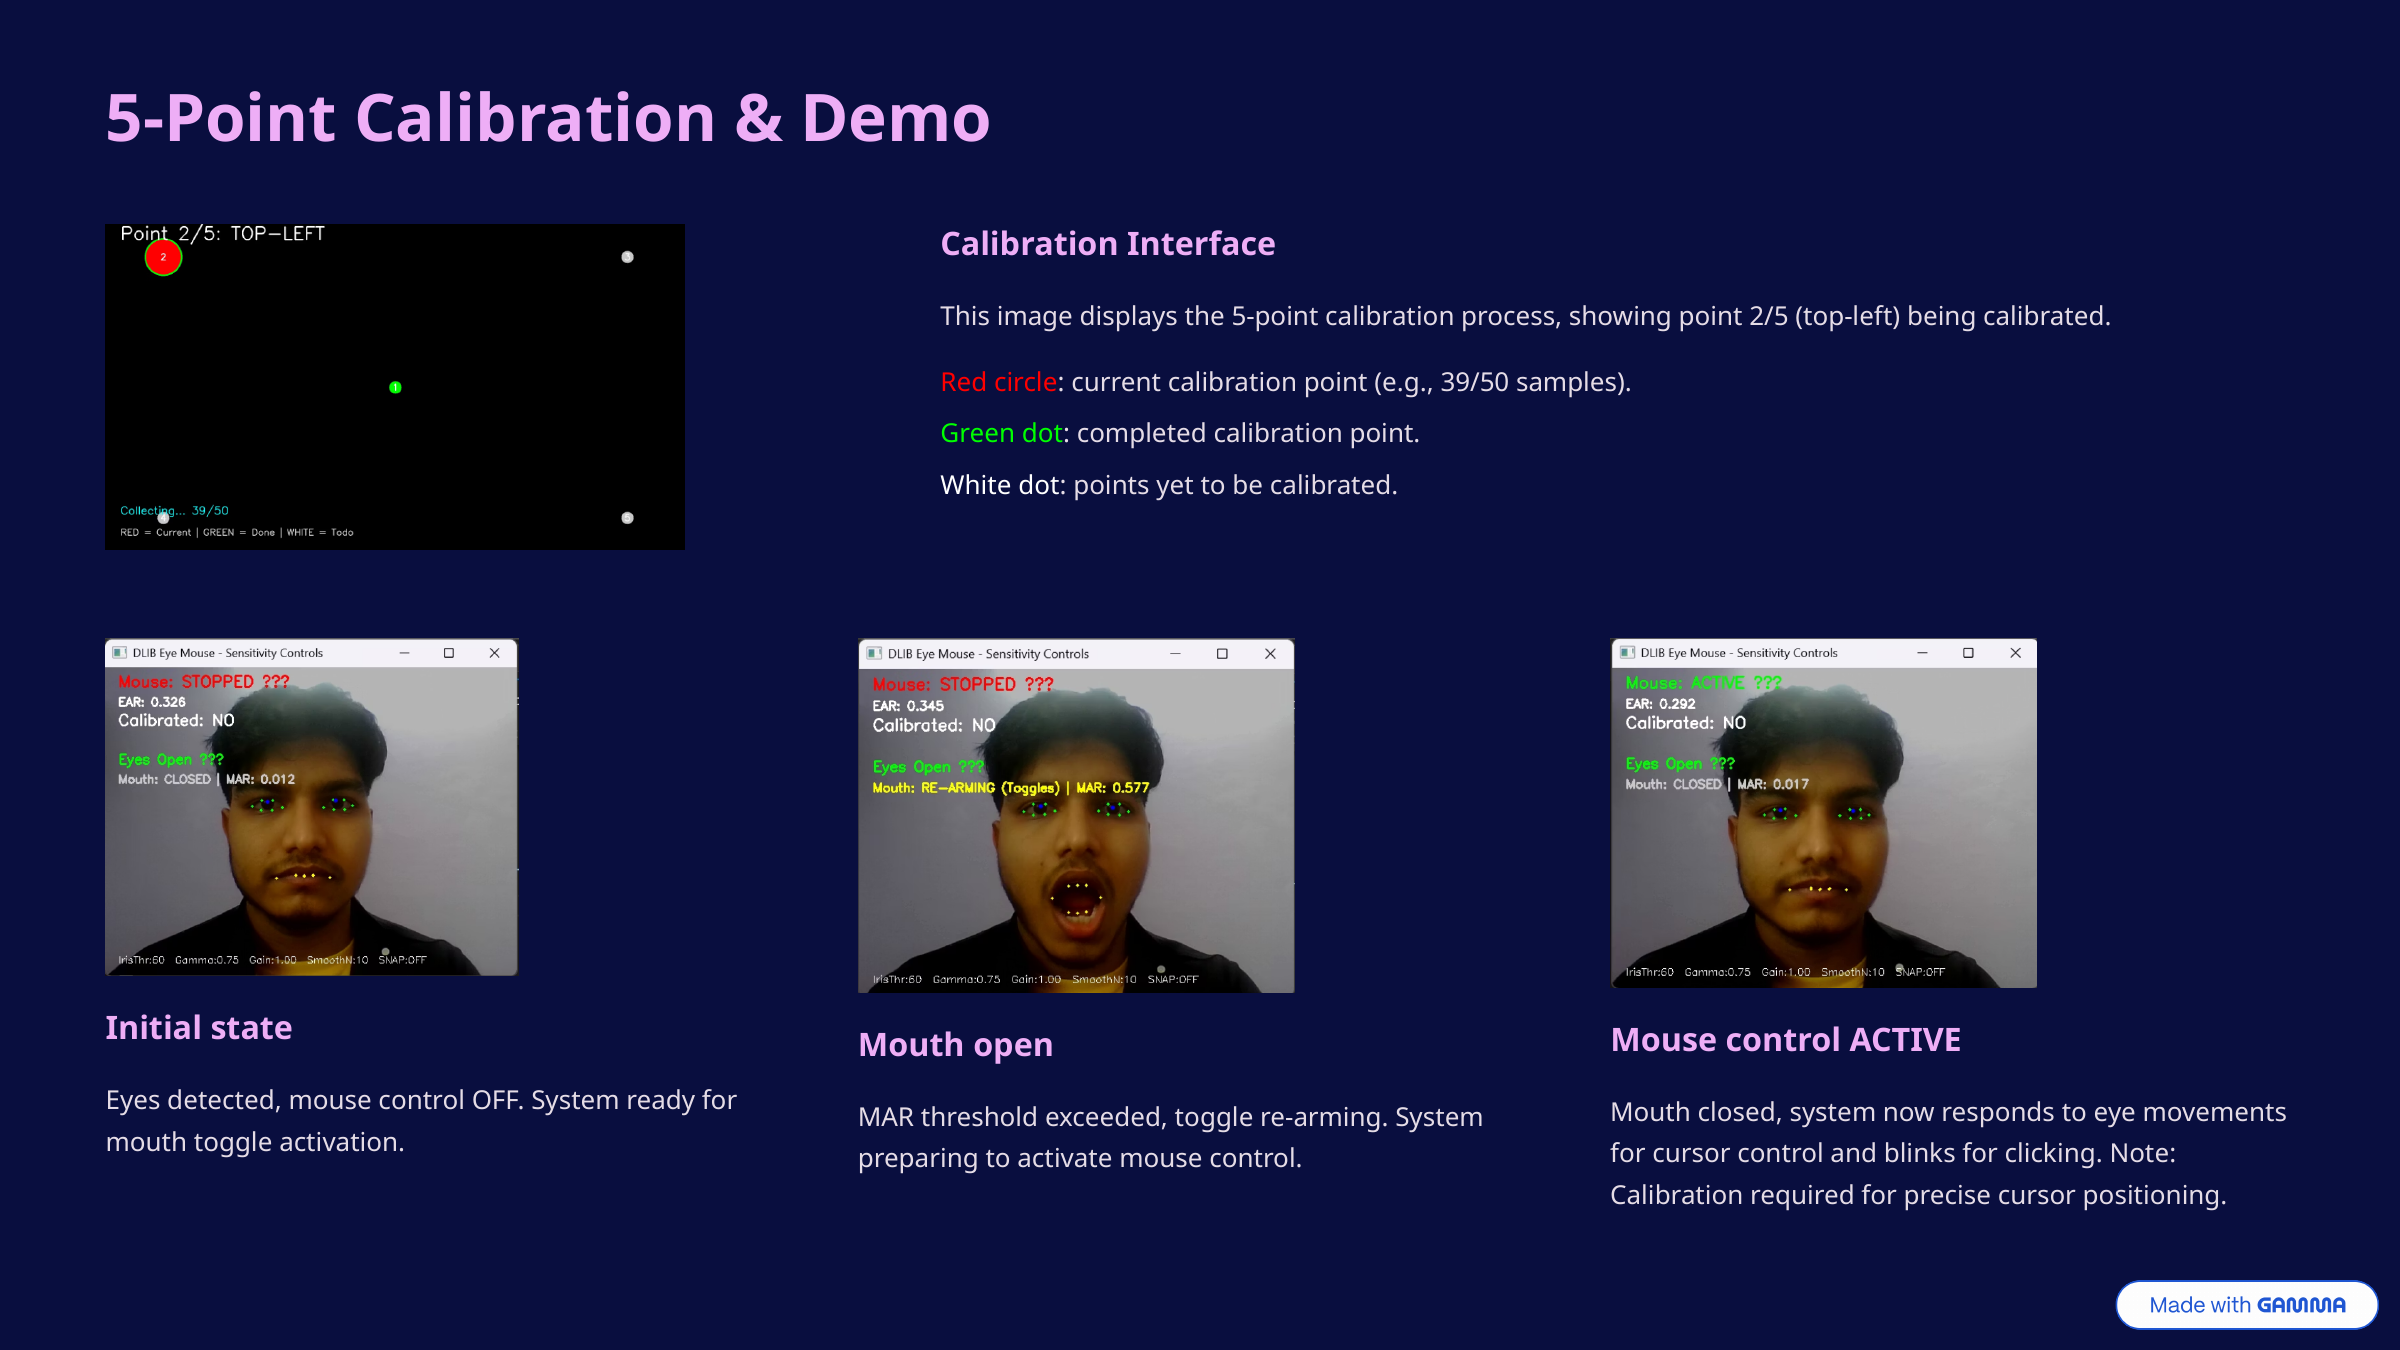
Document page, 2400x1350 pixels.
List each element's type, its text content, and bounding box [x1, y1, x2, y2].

text_box MAR threshold exceeded, toggle re-arming. System preparing to activate mouse control. [858, 1089, 1545, 1175]
text_box Mouth open [858, 1022, 1189, 1064]
picture [1610, 638, 2037, 988]
text_box Red circle: current calibration point (e.g., 39/50 samples). [940, 354, 2296, 398]
picture [105, 224, 685, 550]
text_box Green dot: completed calibration point. [940, 406, 2296, 449]
picture [858, 638, 1295, 993]
text_box Eyes detected, mouse control OFF. System ready for mouth toggle activation. [105, 1073, 793, 1158]
text_box White dot: points yet to be calibrated. [940, 457, 2296, 501]
text_box Mouth closed, system now responds to eye movements for cursor control and blinks for clicking. Note: Calibration required for precise cursor positioning. [1610, 1084, 2297, 1254]
text_box This image displays the 5-point calibration process, showing point 2/5 (top-left) being calibrated. [940, 288, 2296, 332]
text_box 5-Point Calibration & Demo [105, 72, 987, 156]
picture [105, 638, 519, 976]
text_box Initial state [105, 1005, 436, 1047]
picture [2106, 1271, 2389, 1339]
text_box Mouse control ACTIVE [1610, 1016, 1972, 1059]
text_box Calibration Interface [940, 221, 1279, 263]
